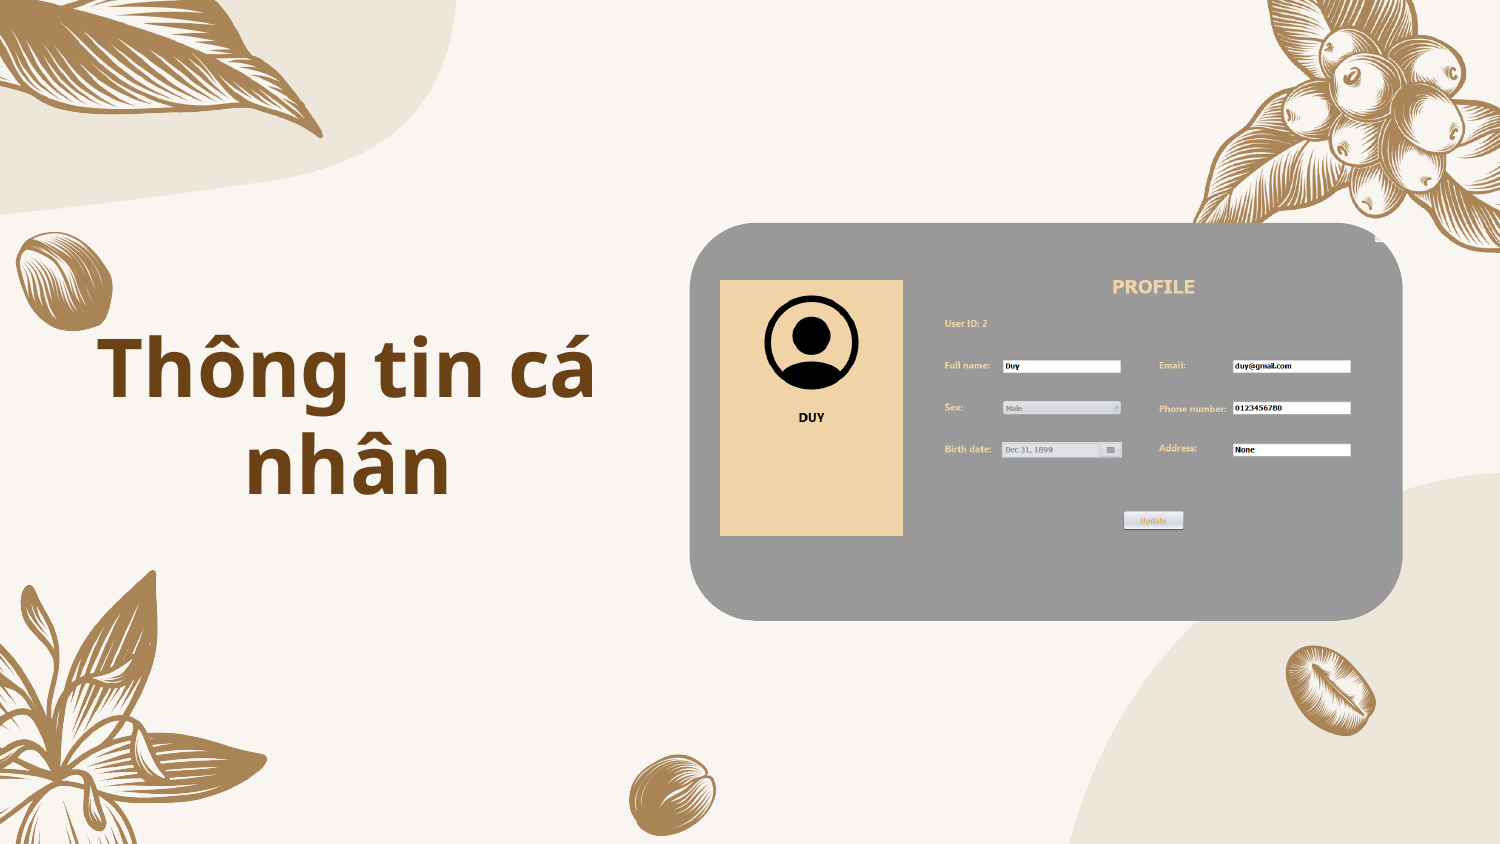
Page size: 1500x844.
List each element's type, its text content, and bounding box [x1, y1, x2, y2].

picture [622, 744, 723, 844]
title Thông tin cá nhân [41, 317, 655, 526]
picture [0, 0, 370, 339]
picture [0, 542, 268, 844]
picture [689, 0, 1500, 622]
picture [1274, 635, 1383, 745]
